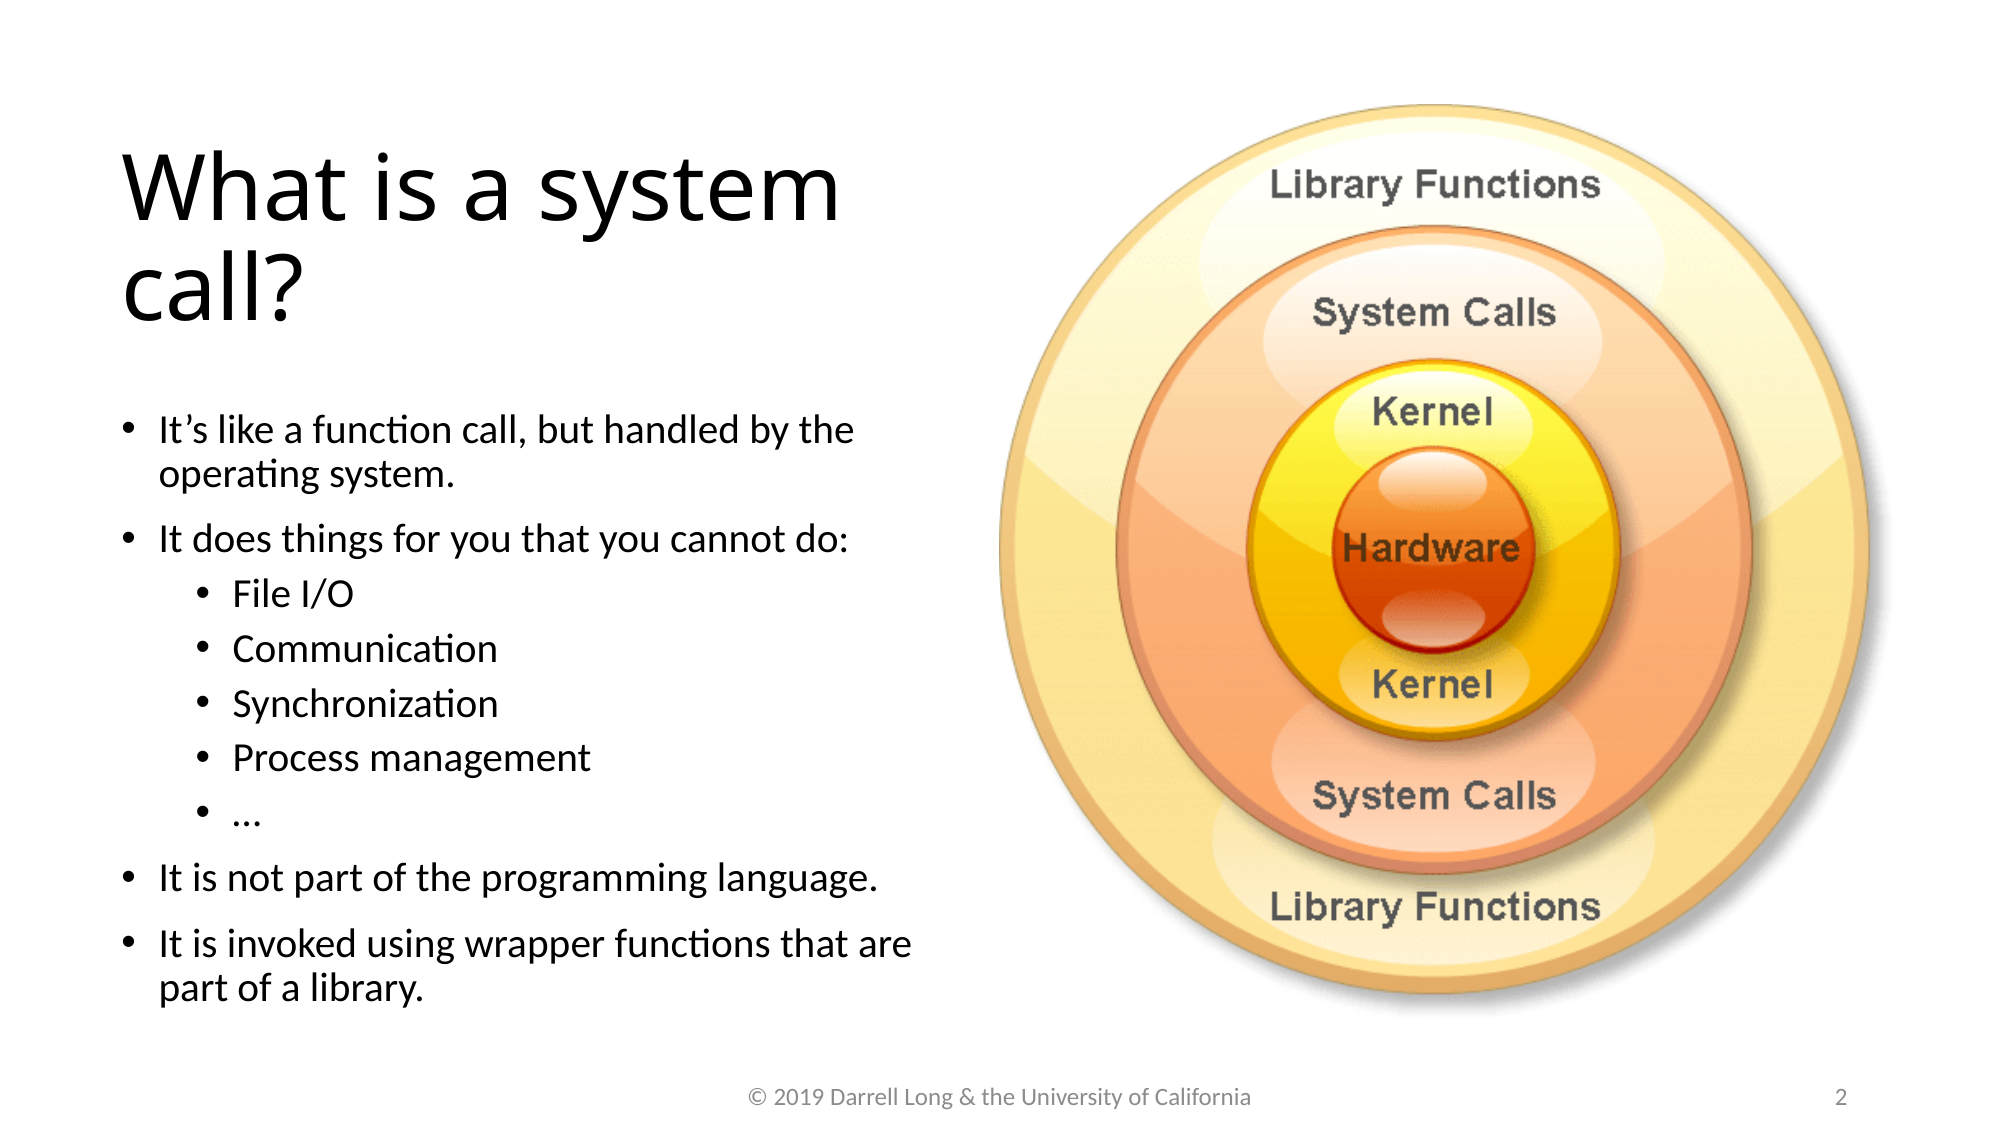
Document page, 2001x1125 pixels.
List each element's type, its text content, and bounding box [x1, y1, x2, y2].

title What is a system call? [106, 103, 948, 379]
picture [999, 104, 1895, 1020]
footer © 2019 Darrell Long & the University of California [662, 1065, 1338, 1125]
list It’s like a function call, but handled by the operating system. It does things for you that you cannot do: File I/O Communication Synchronization Process management … It is not part of the programming language. It is invoked using wrapper functions that are part of a library. [106, 399, 948, 1021]
slide_number 2 [1412, 1065, 1863, 1125]
